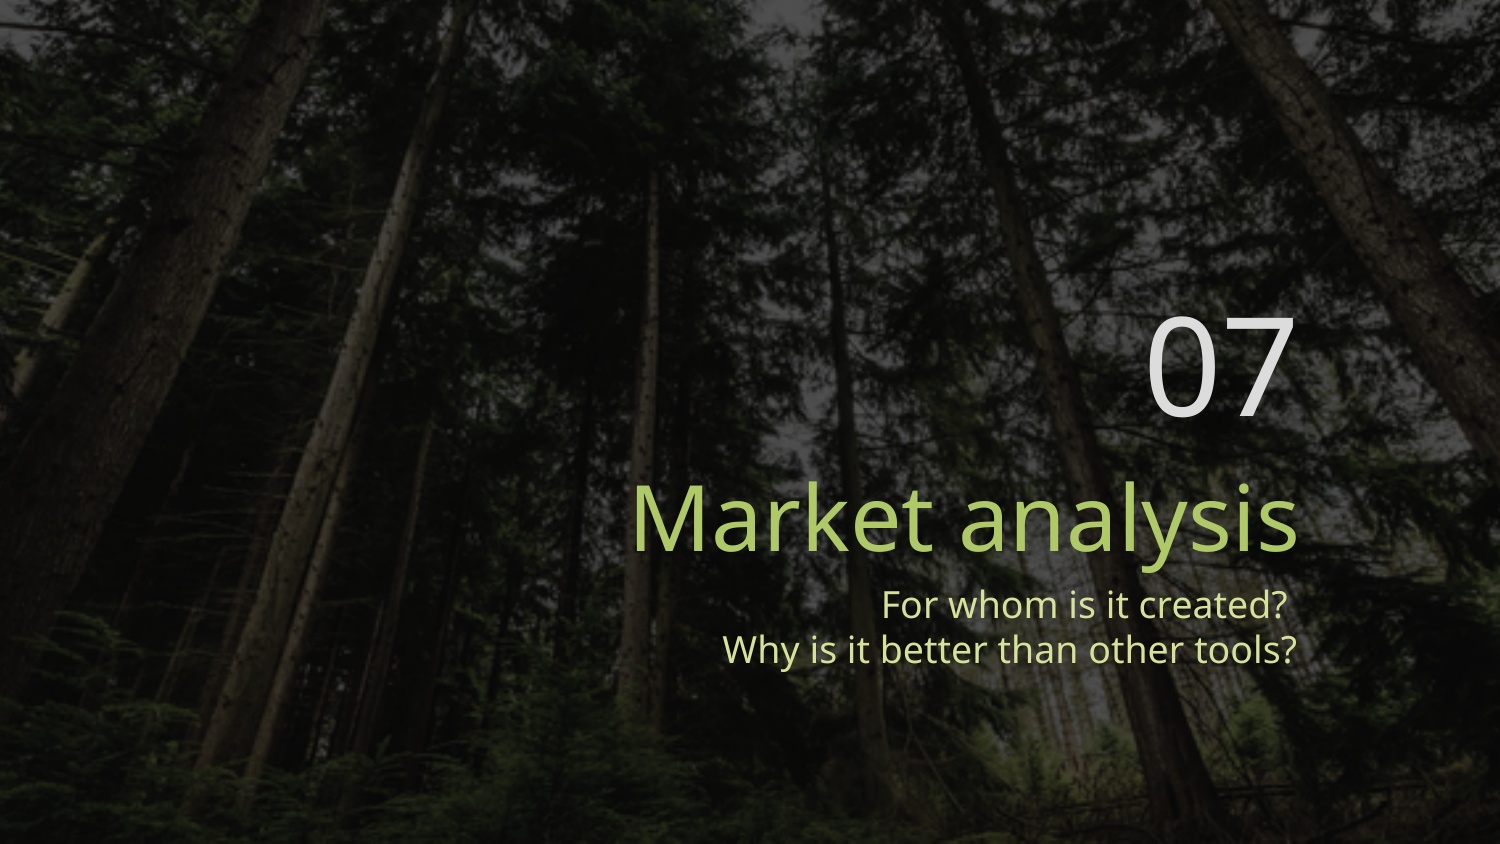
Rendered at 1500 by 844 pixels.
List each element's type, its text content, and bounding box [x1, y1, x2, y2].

text_box 07 [965, 264, 1316, 509]
text_box For whom is it created? Why is it better than other tools? [574, 583, 1313, 680]
picture [0, 0, 1500, 844]
text_box Market analysis [228, 444, 1316, 583]
